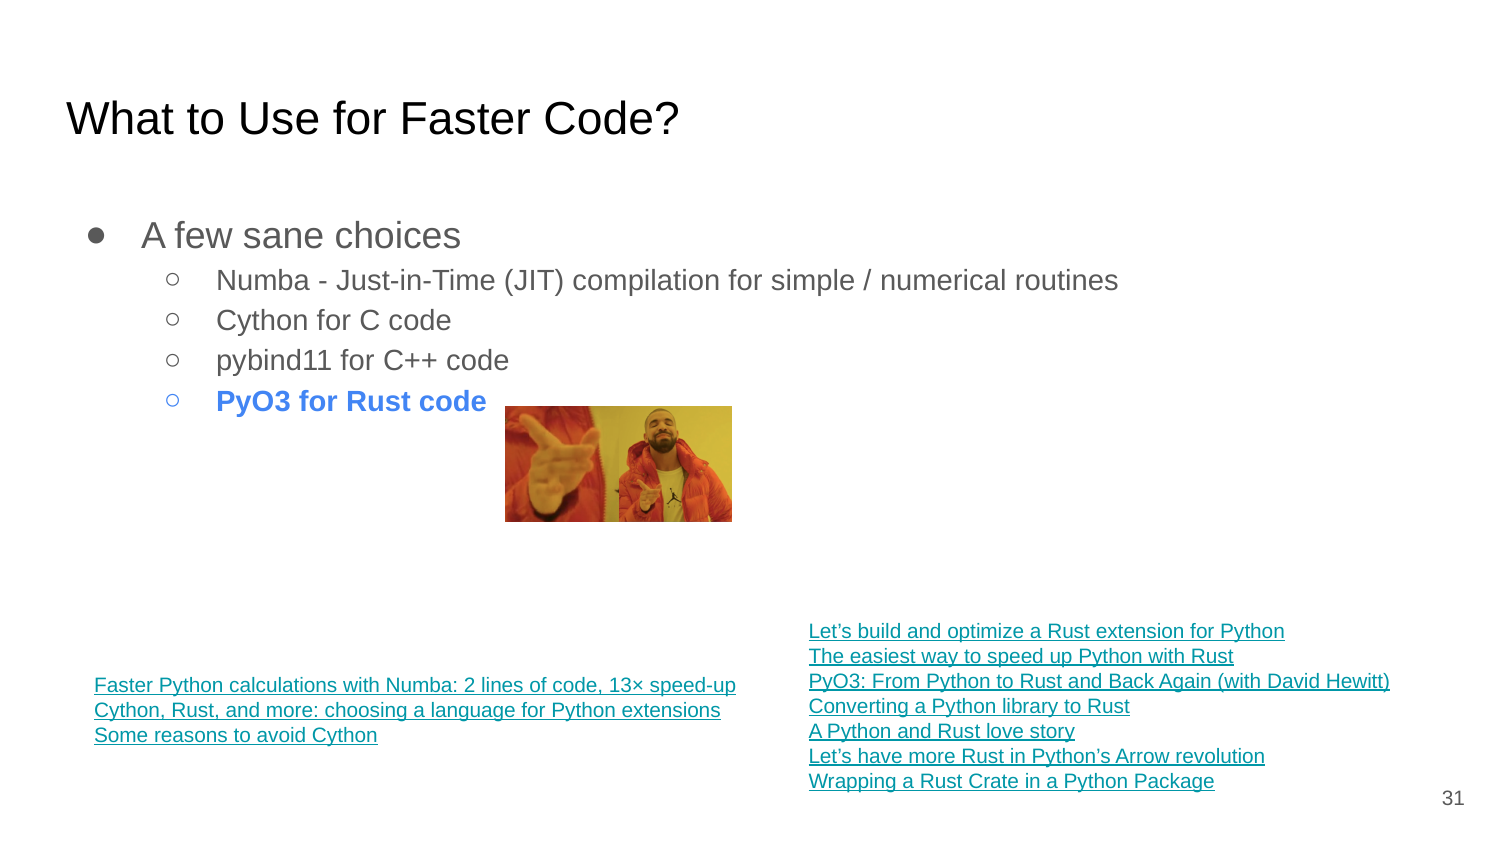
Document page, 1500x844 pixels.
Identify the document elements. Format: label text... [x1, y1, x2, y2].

text_box Faster Python calculations with Numba: 2 lines of code, 13× speed-up Cython, Rust, and more: choosing a language for Python extensions Some reasons to avoid Cython [79, 656, 793, 762]
slide_number ‹#› [1389, 764, 1480, 830]
title What to Use for Faster Code? [51, 72, 1449, 167]
text_box Let’s build and optimize a Rust extension for Python The easiest way to speed up Python with Rust PyO3: From Python to Rust and Back Again (with David Hewitt) Converting a Python library to Rust A Python and Rust love story Let’s have more Rust in Python’s Arrow revolution Wrapping a Rust Crate in a Python Package [793, 577, 1452, 808]
list A few sane choices Numba - Just-in-Time (JIT) compilation for simple / numerical routines Cython for C code pybind11 for C++ code PyO3 for Rust code [51, 189, 1449, 591]
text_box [505, 406, 732, 522]
